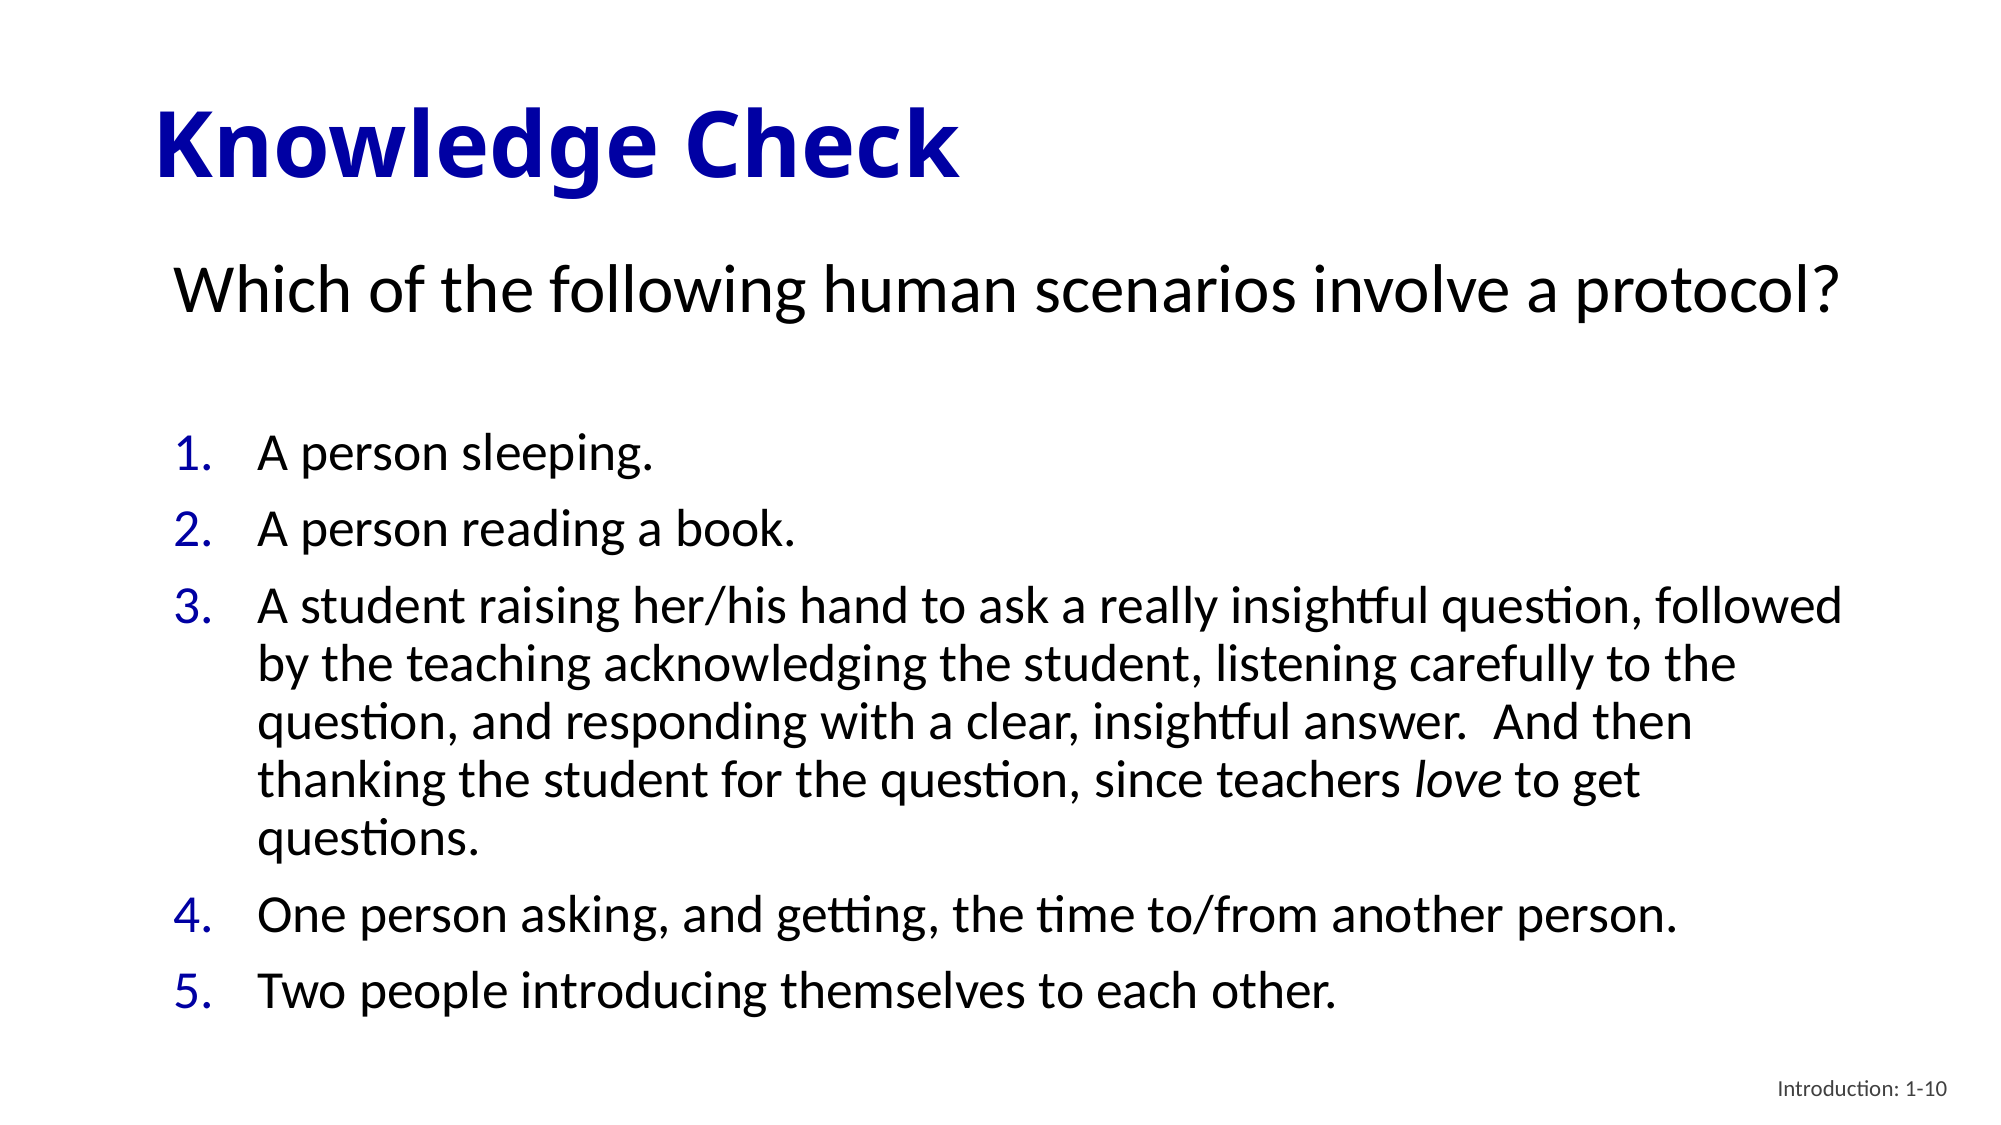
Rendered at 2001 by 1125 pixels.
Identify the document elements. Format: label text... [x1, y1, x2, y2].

title Knowledge Check [137, 74, 1863, 221]
slide_number Introduction: 1-10 [1512, 1056, 1963, 1117]
list Which of the following human scenarios involve a protocol? A person sleeping. A person reading a book. A student raising her/his hand to ask a really insightful question, followed by the teaching acknowledging the student, listening carefully to the question, and responding with a clear, insightful answer. And then thanking the student for the question, since teachers love to get questions. One person asking, and getting, the time to/from another person. Two people introducing themselves to each other. [137, 245, 1863, 1047]
